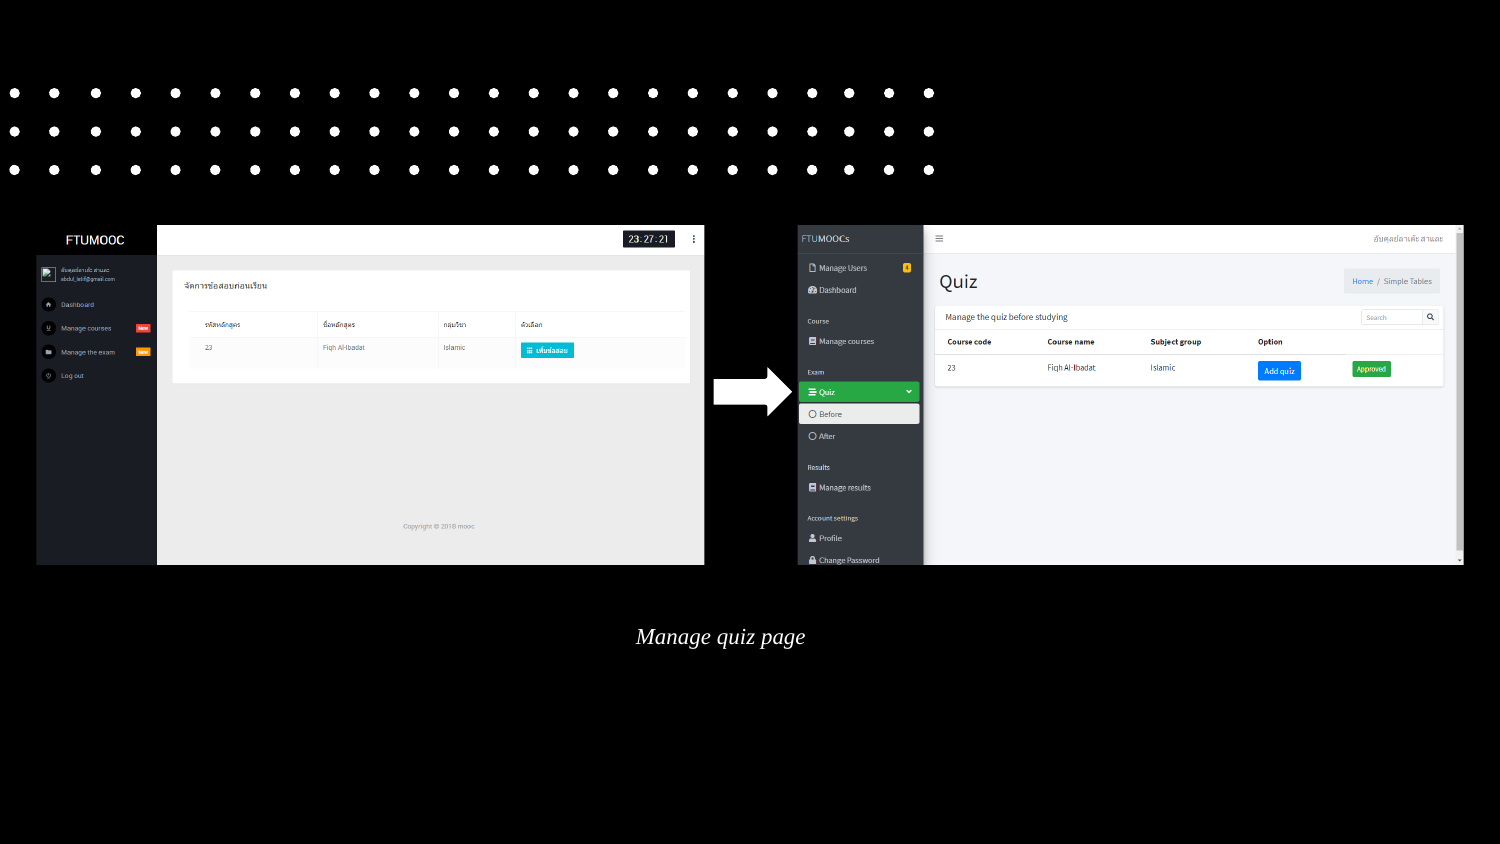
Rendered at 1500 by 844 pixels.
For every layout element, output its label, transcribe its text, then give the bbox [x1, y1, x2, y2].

picture [35, 224, 705, 566]
picture [797, 224, 1464, 566]
text_box [709, 359, 792, 424]
text_box Manage quiz page [454, 612, 988, 693]
